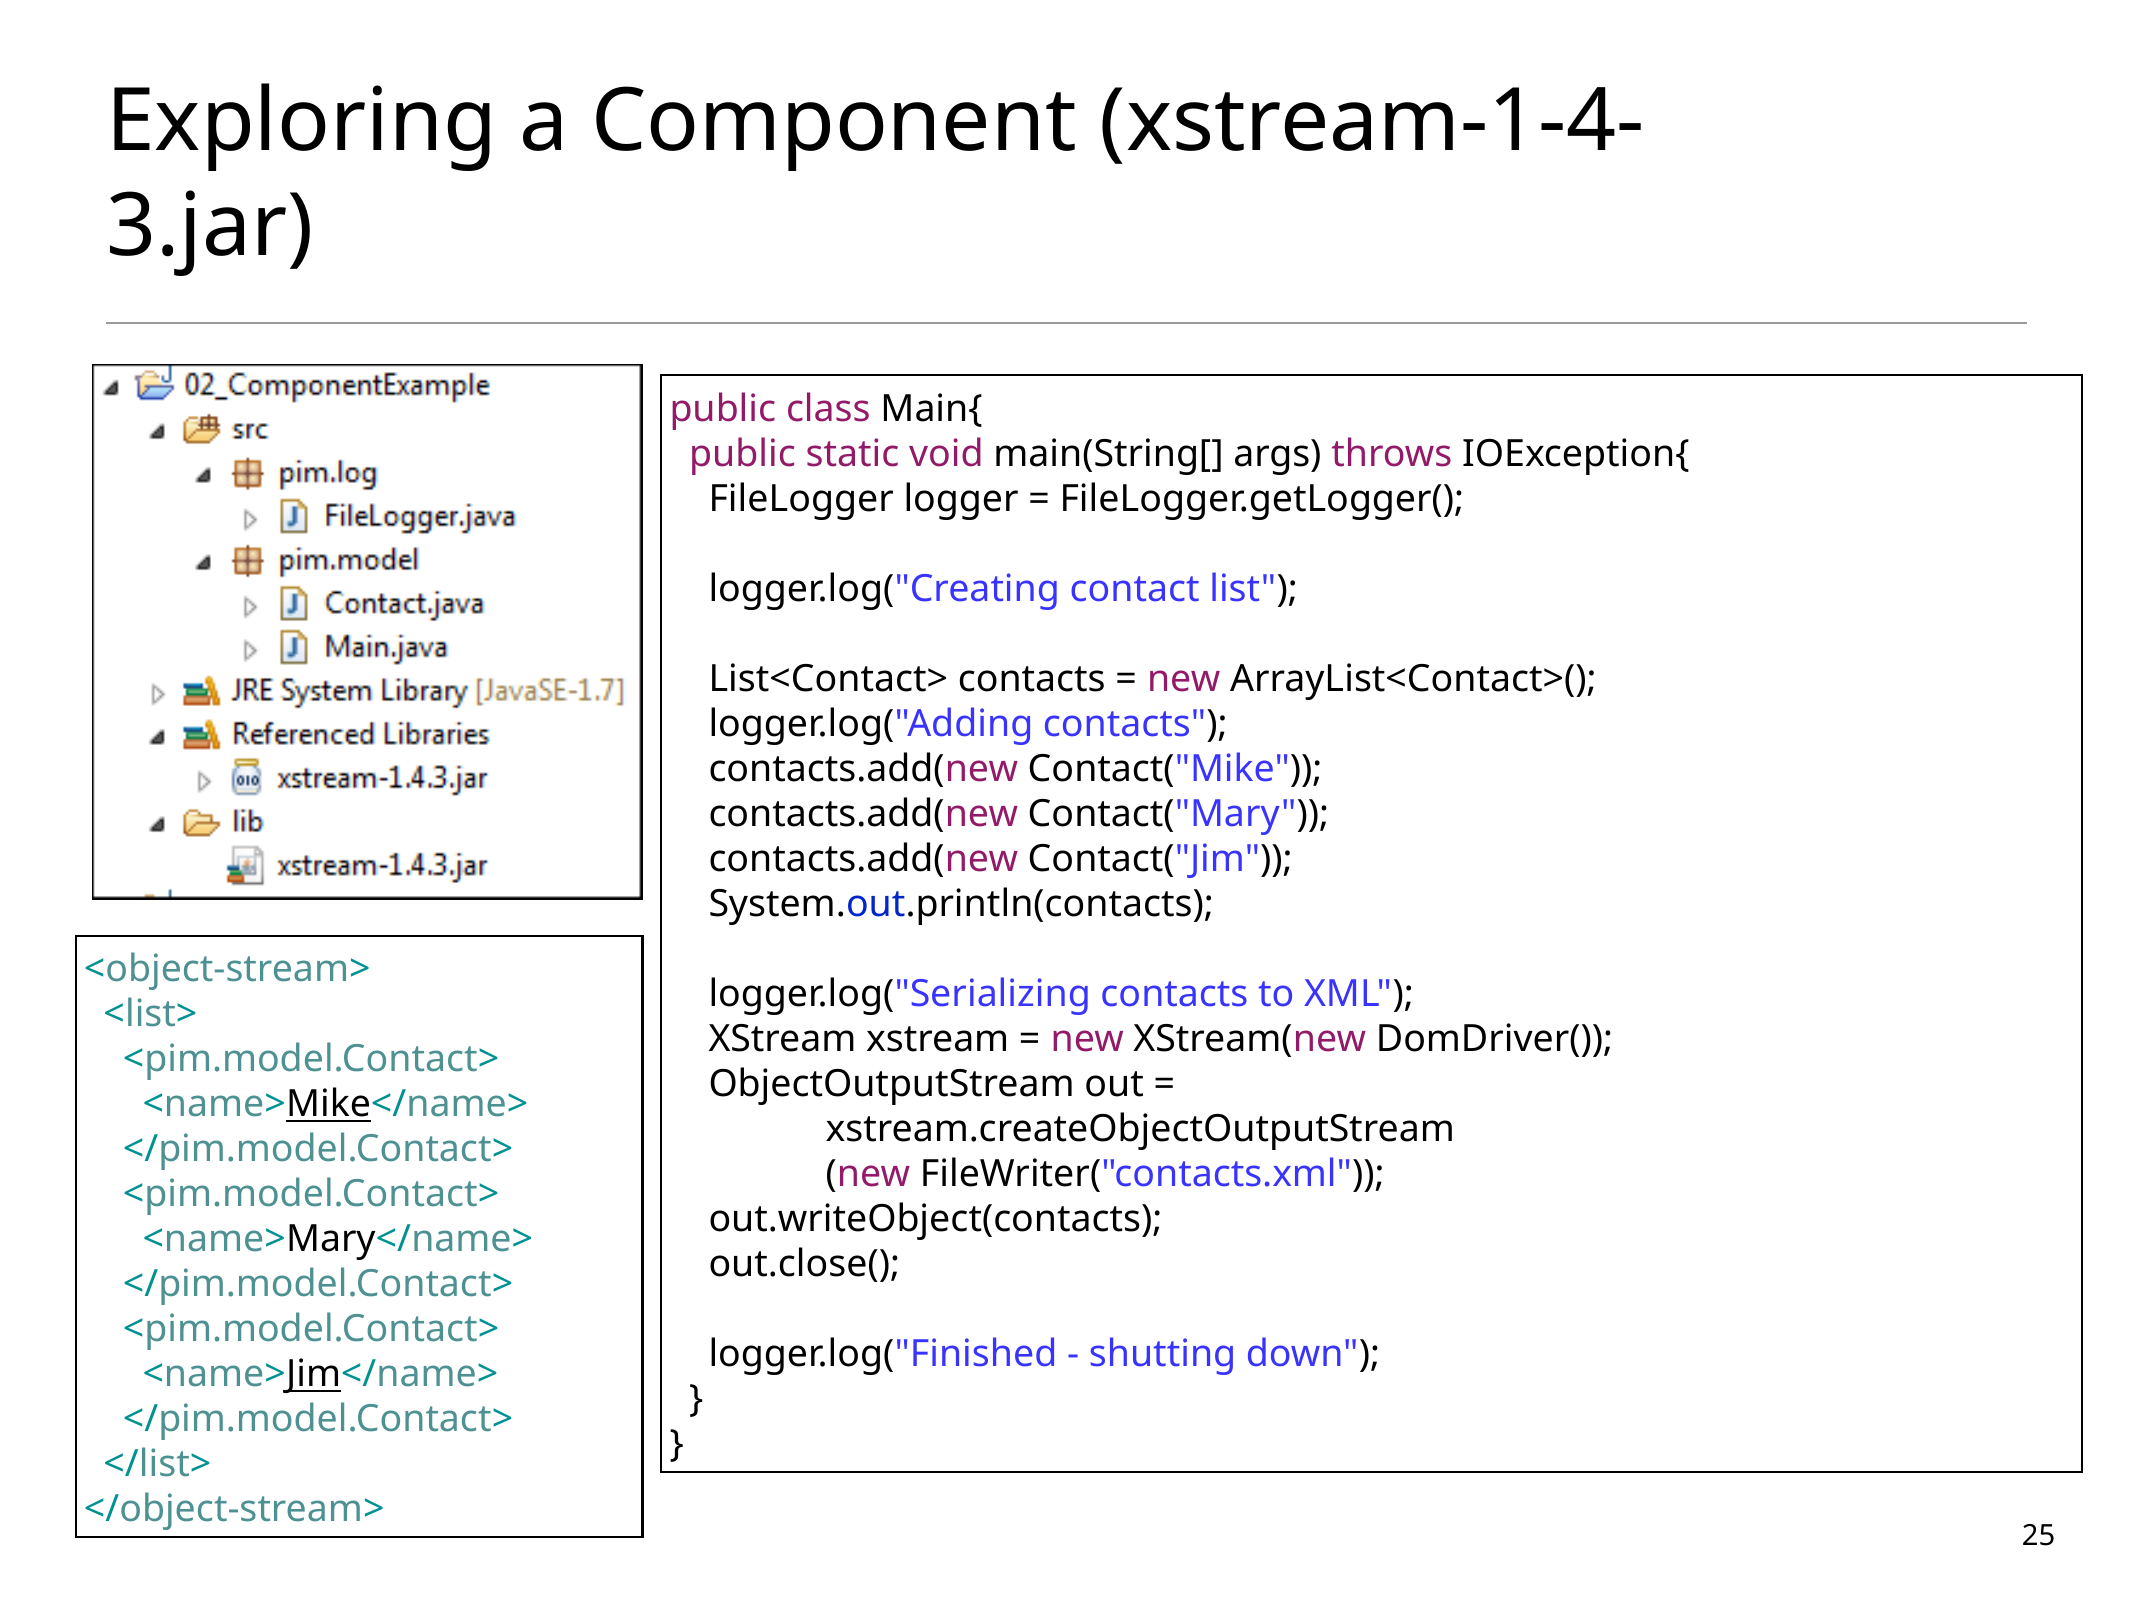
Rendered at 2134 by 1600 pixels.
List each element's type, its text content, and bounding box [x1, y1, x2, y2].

picture [92, 364, 643, 900]
text_box <object-stream> <list> <pim.model.Contact> <name>Mike</name> </pim.model.Contact> <pim.model.Contact> <name>Mary</name> </pim.model.Contact> <pim.model.Contact> <name>Jim</name> </pim.model.Contact> </list> </object-stream> [75, 935, 643, 1538]
text_box public class Main{ public static void main(String[] args) throws IOException{ FileLogger logger = FileLogger.getLogger(); logger.log("Creating contact list"); List<Contact> contacts = new ArrayList<Contact>(); logger.log("Adding contacts"); contacts.add(new Contact("Mike")); contacts.add(new Contact("Mary")); contacts.add(new Contact("Jim")); System.out.println(contacts); logger.log("Serializing contacts to XML"); XStream xstream = new XStream(new DomDriver()); ObjectOutputStream out = xstream.createObjectOutputStream (new FileWriter("contacts.xml")); out.writeObject(contacts); out.close(); logger.log("Finished - shutting down"); } } [661, 375, 2083, 1472]
title Exploring a Component (xstream-1-4-3.jar) [97, 36, 1812, 282]
slide_number 25 [2011, 1507, 2065, 1559]
